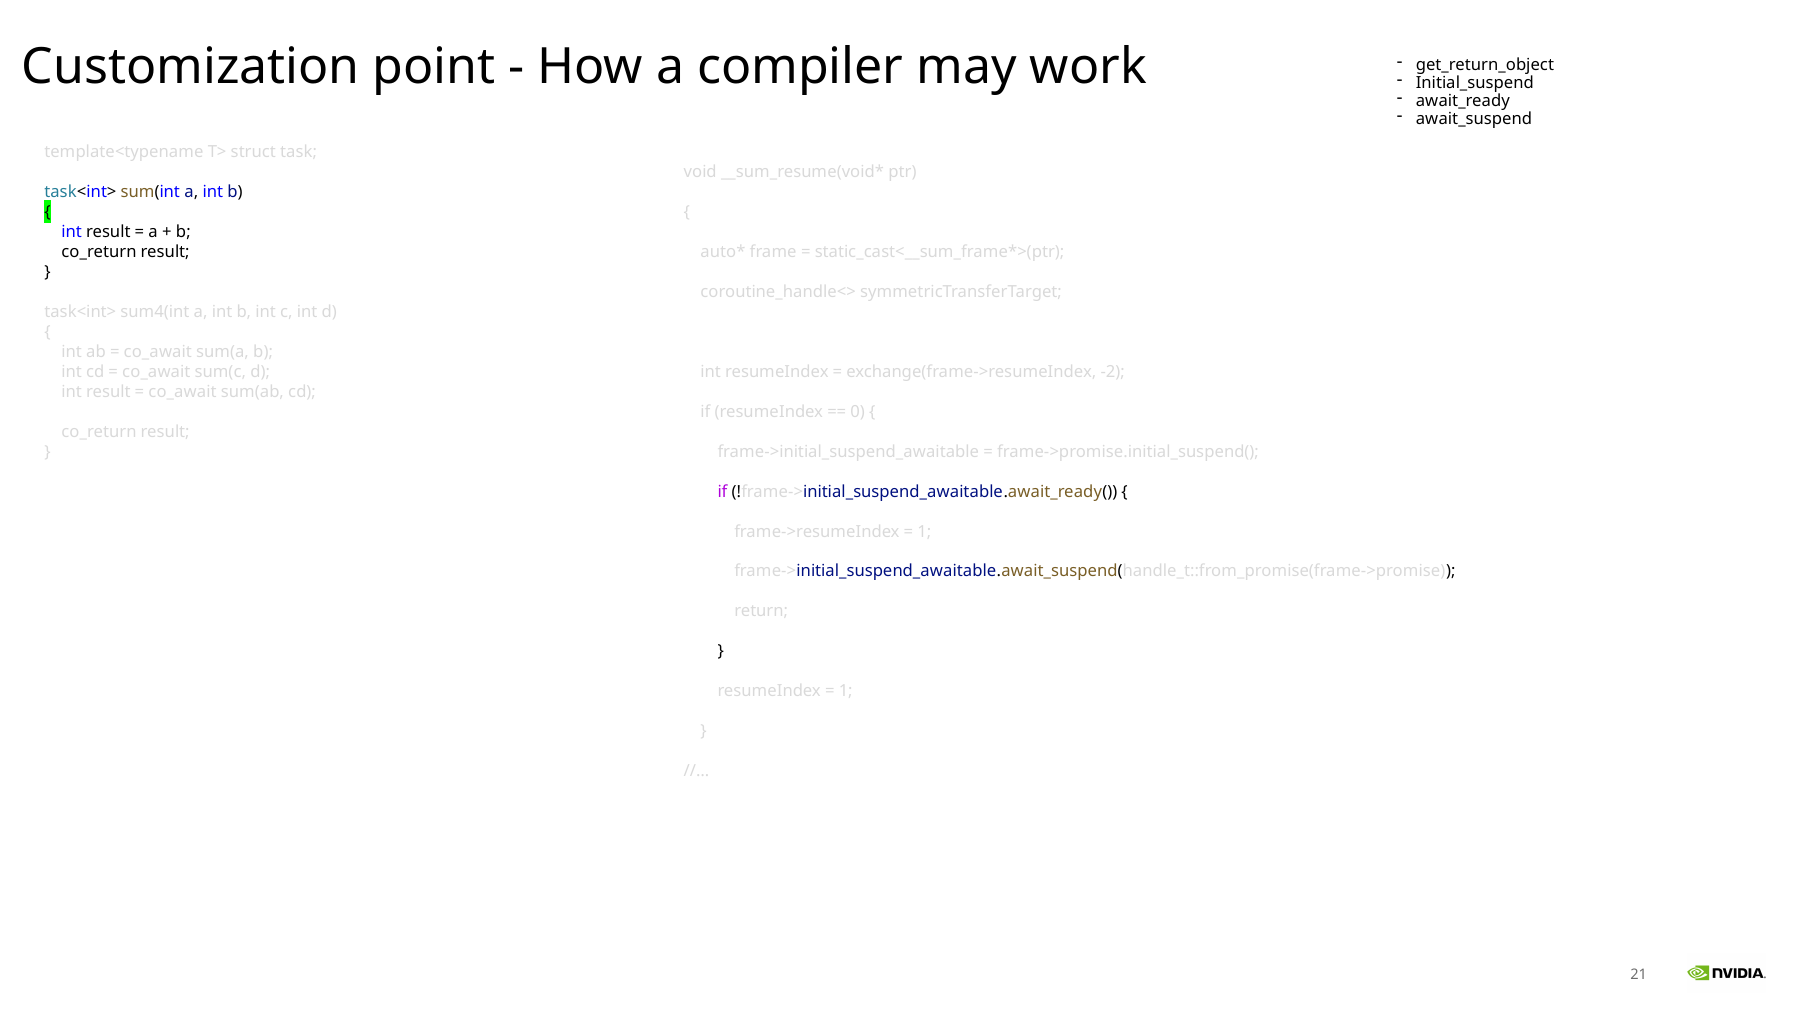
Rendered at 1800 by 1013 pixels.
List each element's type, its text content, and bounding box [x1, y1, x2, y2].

text_box template<typename T> struct task; task<int> sum(int a, int b) { int result = a + b; co_return result; } task<int> sum4(int a, int b, int c, int d) { int ab = co_await sum(a, b); int cd = co_await sum(c, d); int result = co_await sum(ab, cd); co_return result; } [28, 132, 478, 470]
text_box void __sum_resume(void* ptr) { auto* frame = static_cast<__sum_frame*>(ptr); coroutine_handle<> symmetricTransferTarget; int resumeIndex = exchange(frame->resumeIndex, -2); if (resumeIndex == 0) { frame->initial_suspend_awaitable = frame->promise.initial_suspend(); if (!frame->initial_suspend_awaitable.await_ready()) { frame->resumeIndex = 1; frame->initial_suspend_awaitable.await_suspend(handle_t::from_promise(frame->promise)); return; } resumeIndex = 1; } //… [667, 132, 1787, 869]
text_box Customization point - How a compiler may work [5, 30, 1165, 103]
text_box get_return_object Initial_suspend await_ready await_suspend [1380, 47, 1571, 137]
picture [1687, 953, 1766, 993]
